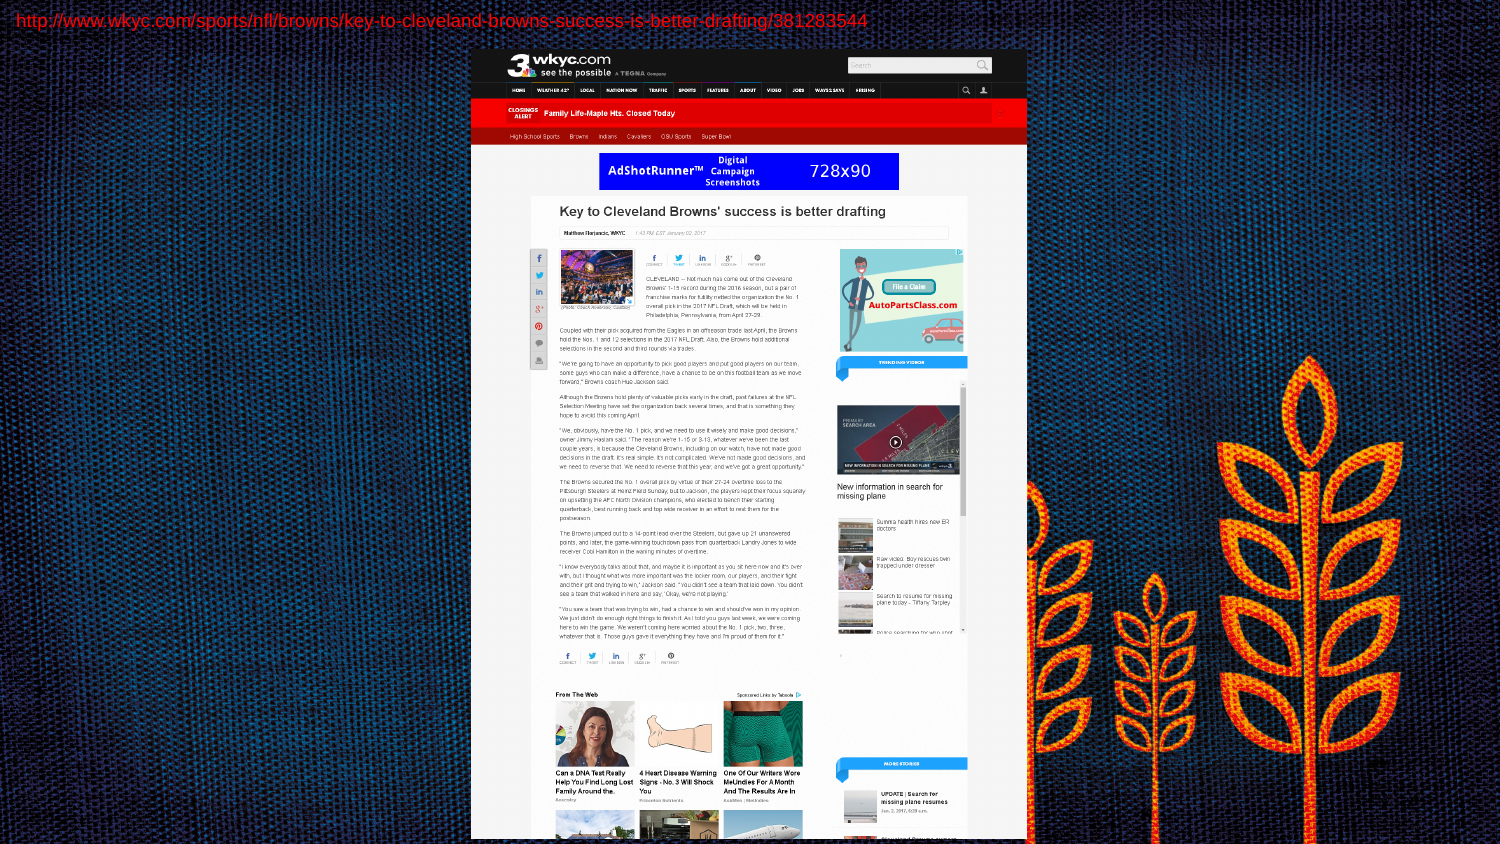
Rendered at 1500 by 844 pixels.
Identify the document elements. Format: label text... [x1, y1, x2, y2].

text_box http://www.wkyc.com/sports/nfl/browns/key-to-cleveland-browns-success-is-better-drafting/381283544 [1, 1, 1380, 92]
picture [0, 0, 1500, 844]
